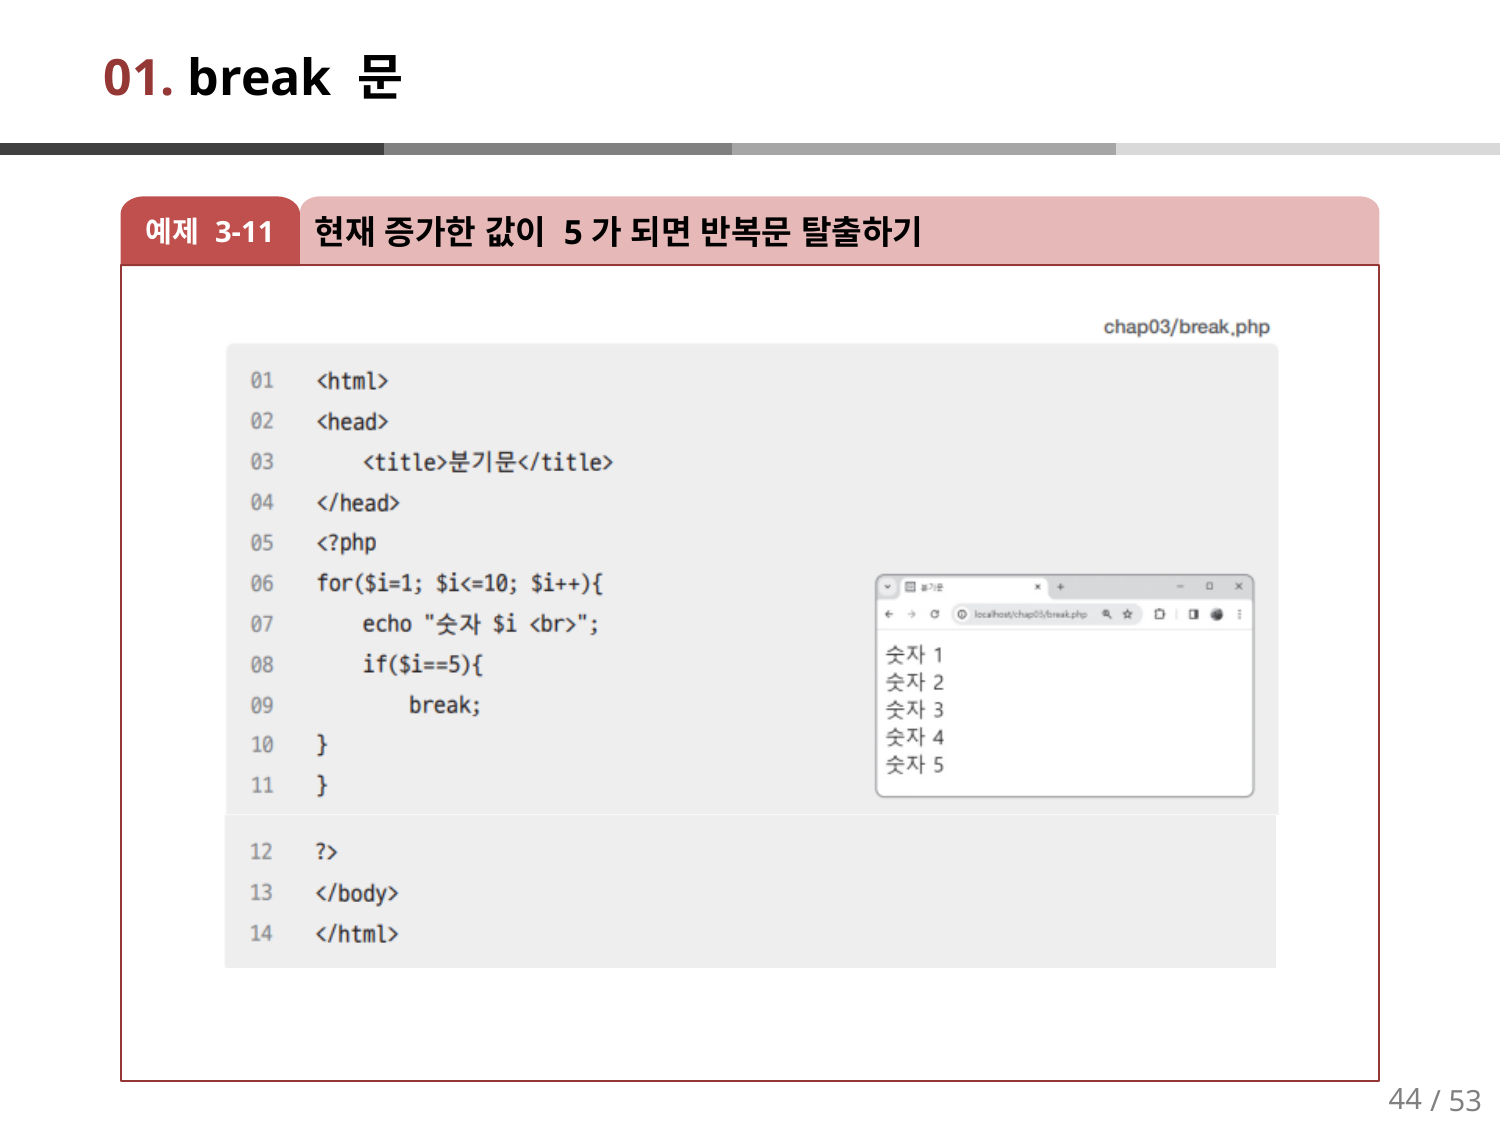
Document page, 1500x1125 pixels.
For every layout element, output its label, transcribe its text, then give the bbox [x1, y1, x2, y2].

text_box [120, 196, 1380, 1081]
title 01. break 문 [88, 30, 1211, 121]
picture [218, 309, 1282, 969]
